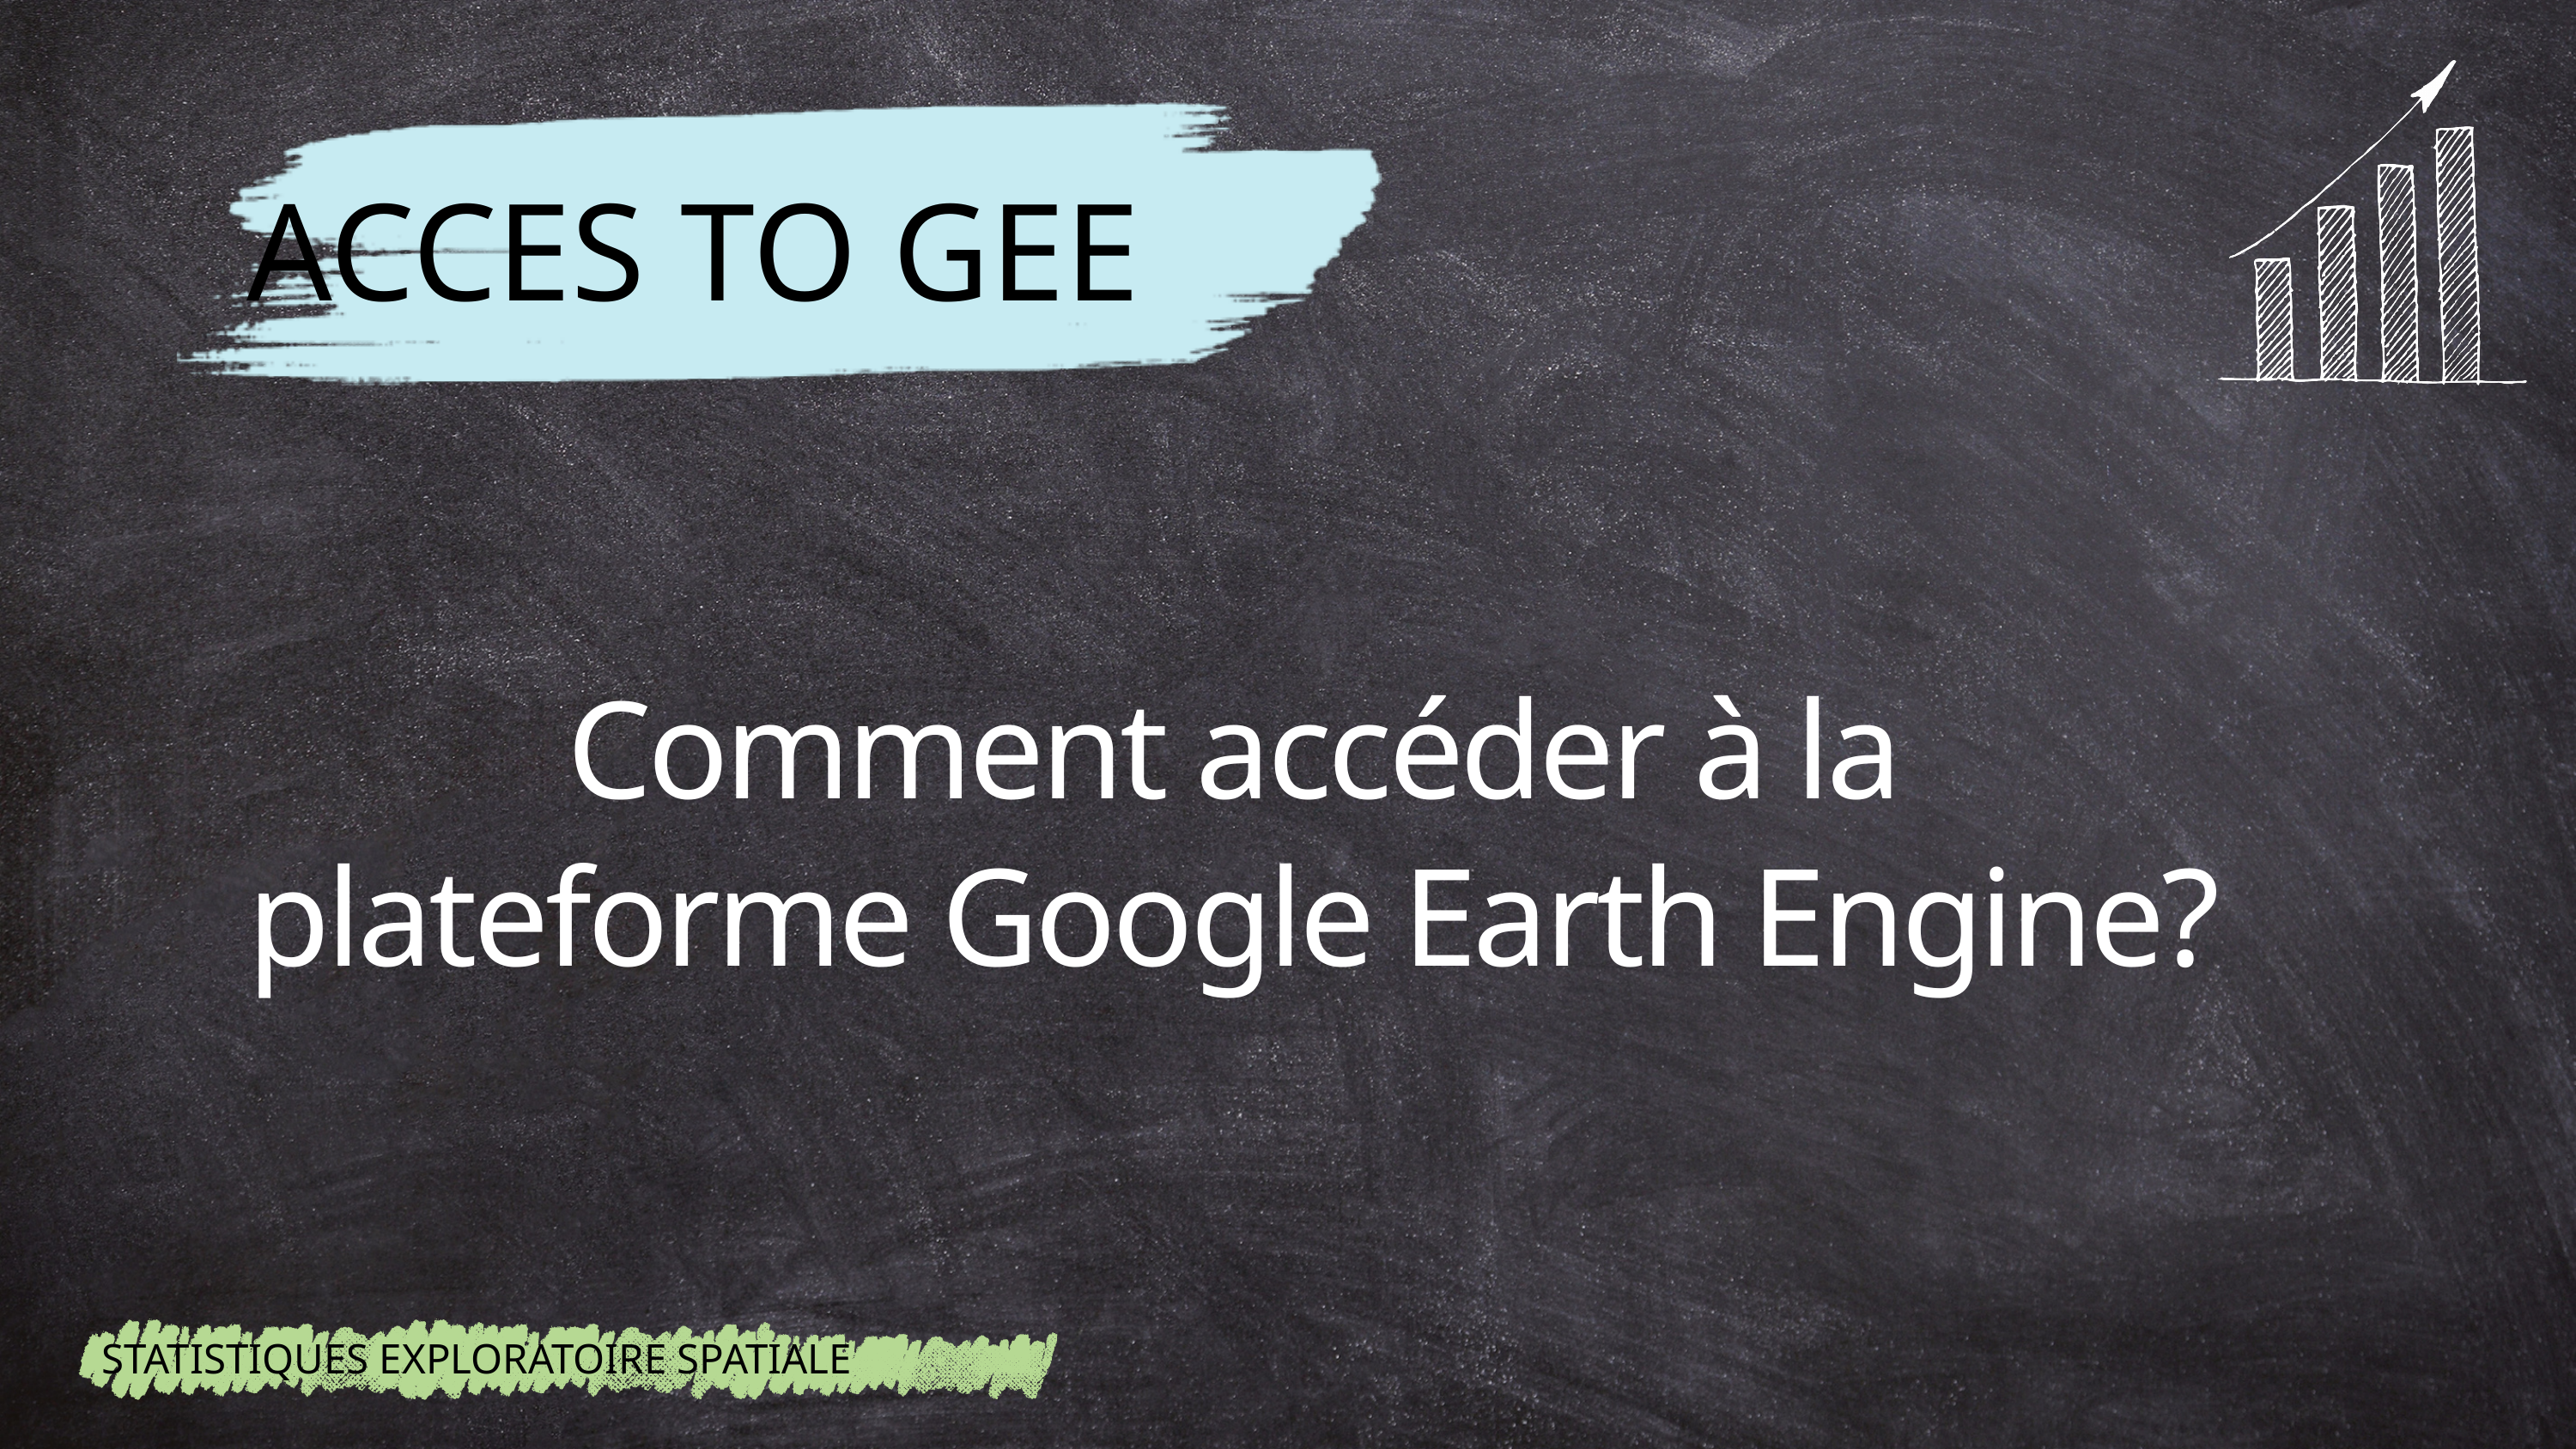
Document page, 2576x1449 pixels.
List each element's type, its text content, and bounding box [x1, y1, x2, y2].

text_box [2217, 57, 2527, 385]
text_box ACCES TO GEE [246, 179, 1405, 328]
text_box [0, 0, 2576, 1449]
text_box [176, 102, 1382, 385]
text_box Comment accéder à la plateforme Google Earth Engine? [246, 658, 2219, 993]
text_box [77, 1319, 1058, 1400]
